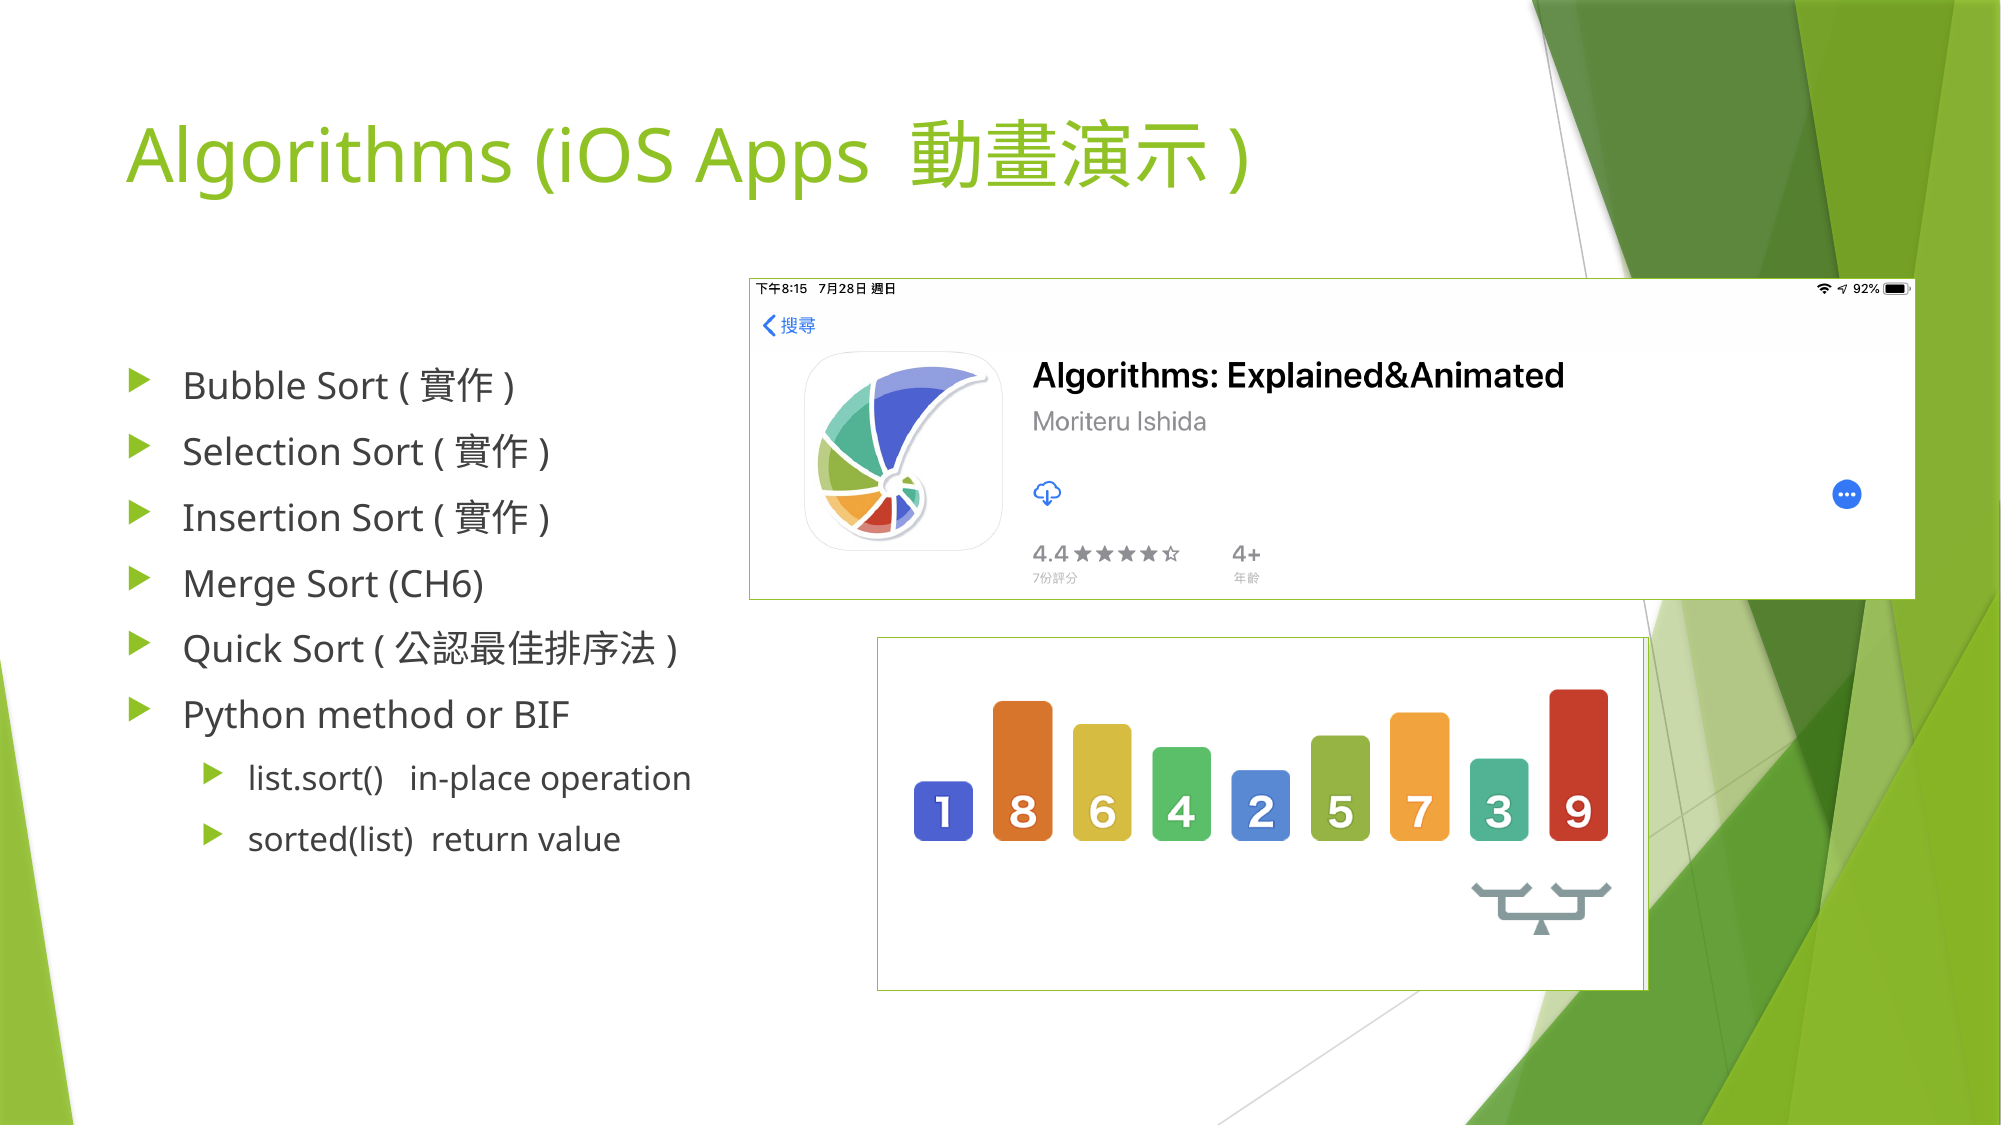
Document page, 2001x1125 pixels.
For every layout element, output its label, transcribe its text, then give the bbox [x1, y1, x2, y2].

list Bubble Sort (實作) Selection Sort (實作) Insertion Sort (實作) Merge Sort (CH6) Quick Sort (公認最佳排序法) Python method or BIF list.sort() in-place operation sorted(list) return value [111, 354, 1522, 992]
picture [877, 636, 1650, 992]
title Algorithms (iOS Apps 動畫演示) [111, 99, 1522, 317]
picture [749, 277, 1916, 600]
